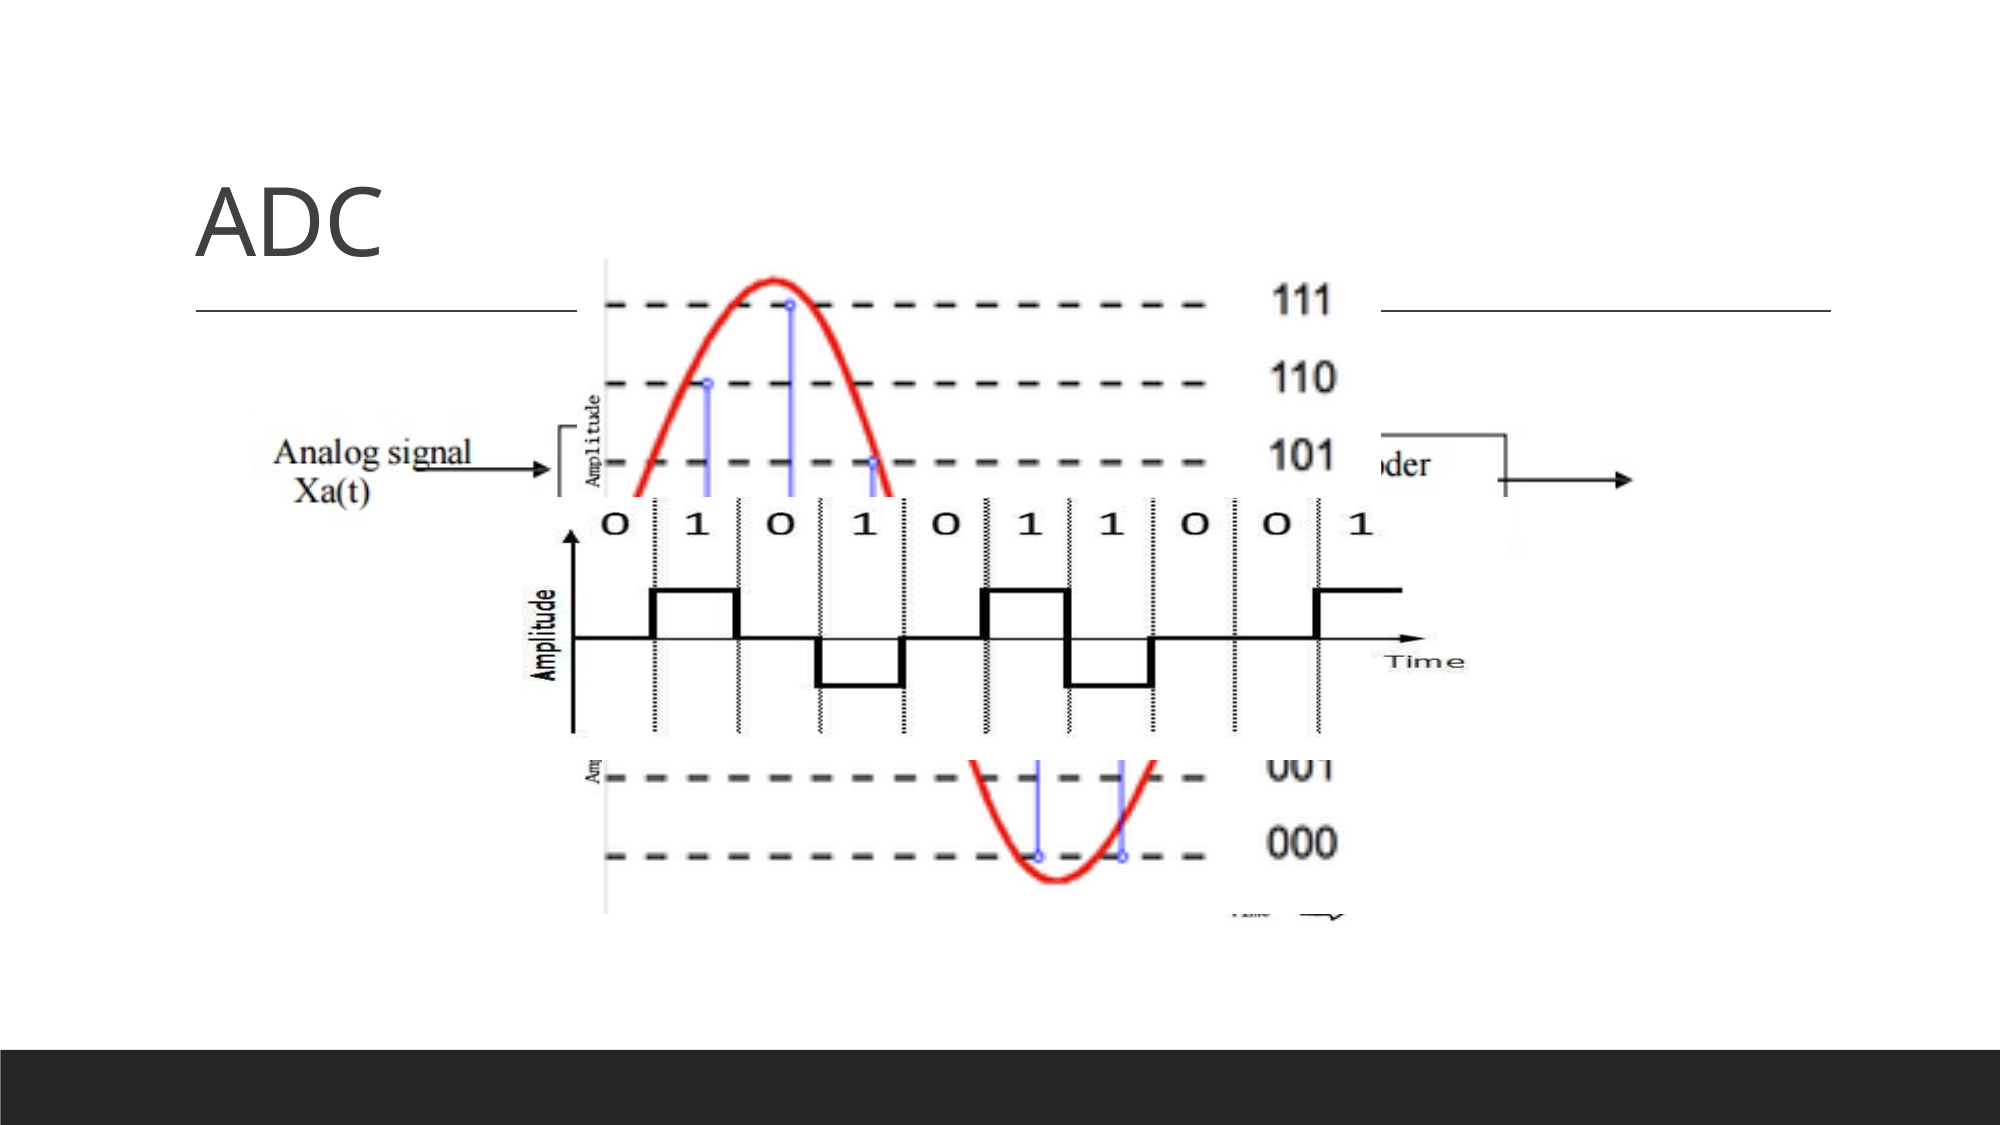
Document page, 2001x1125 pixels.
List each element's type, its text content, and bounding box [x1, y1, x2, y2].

title ADC [180, 47, 1830, 285]
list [1391, 409, 1675, 673]
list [253, 409, 574, 673]
picture [490, 258, 1510, 929]
